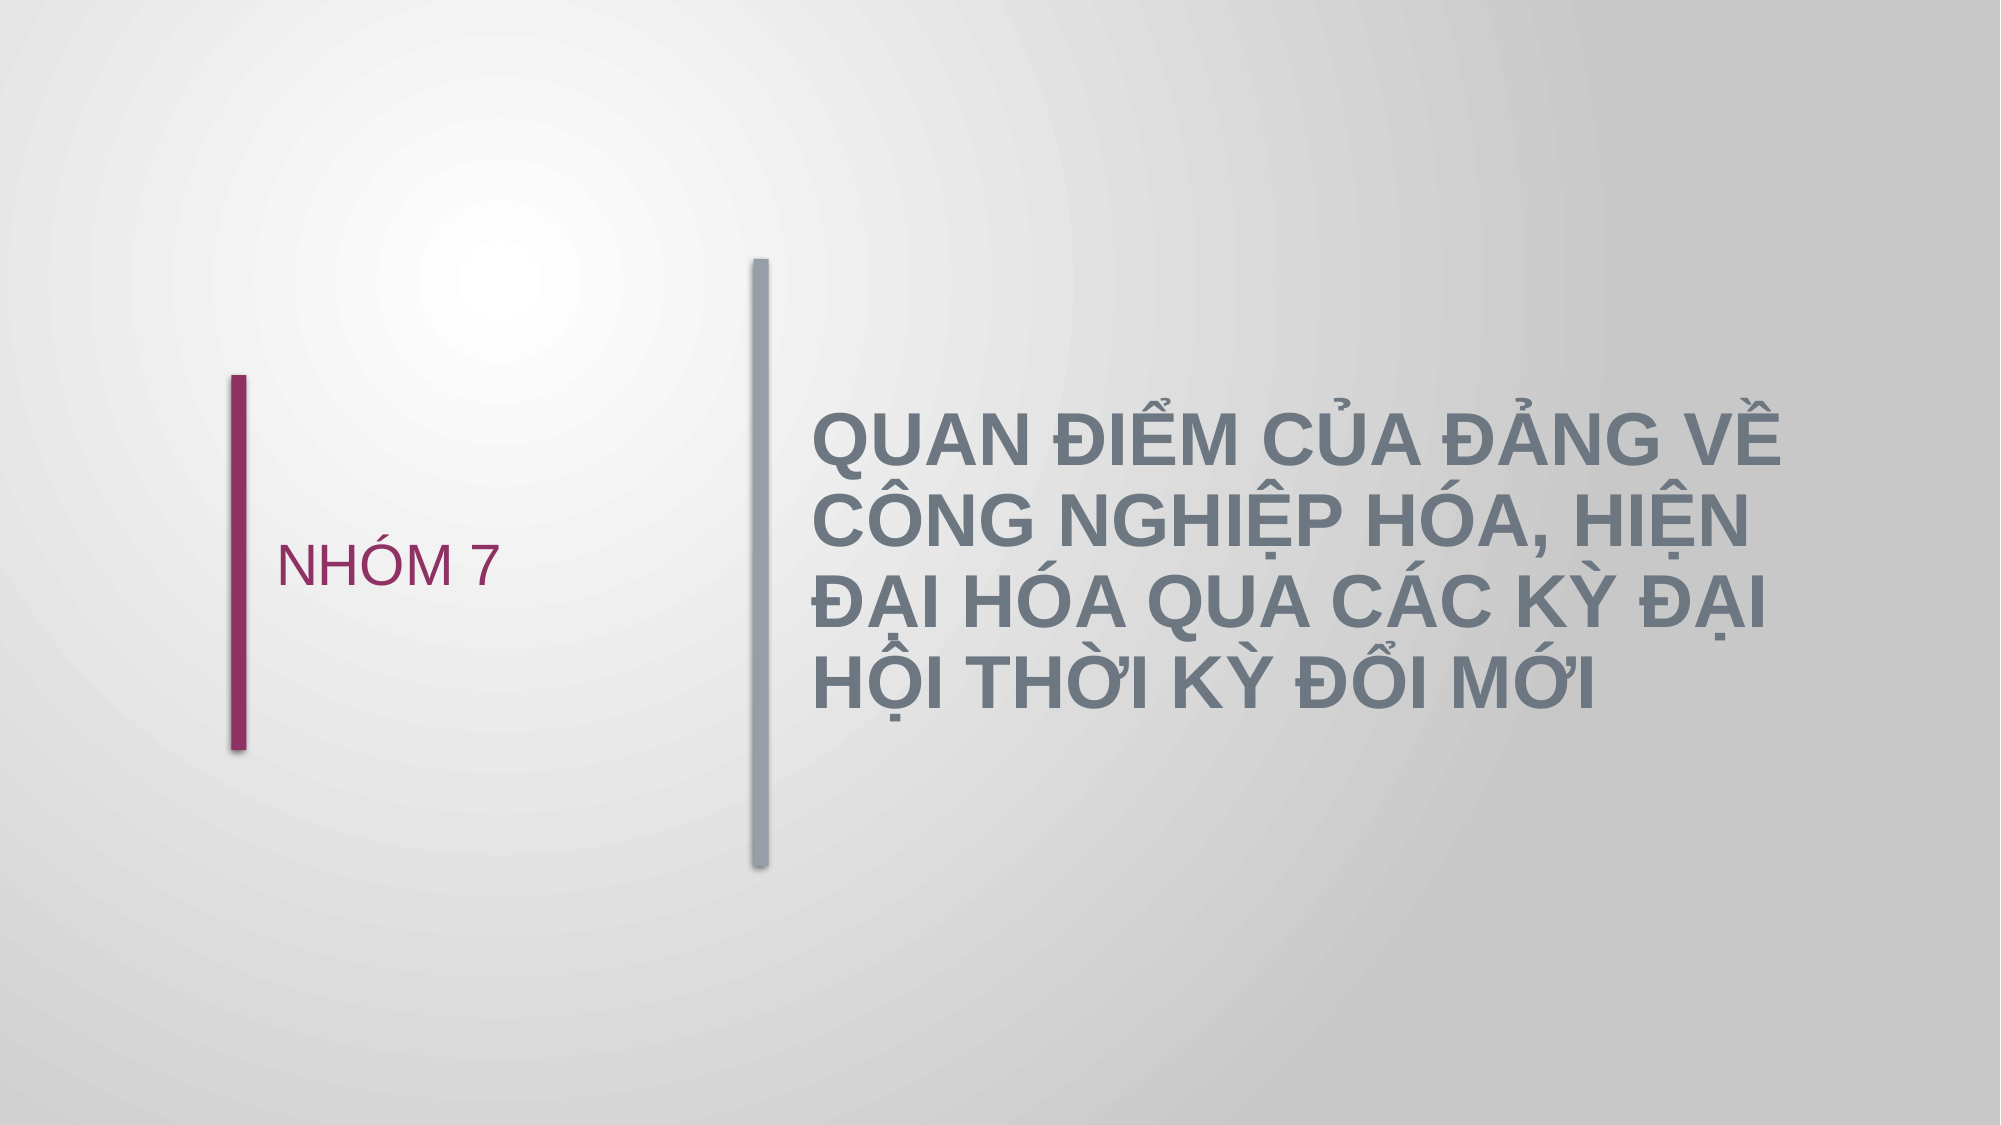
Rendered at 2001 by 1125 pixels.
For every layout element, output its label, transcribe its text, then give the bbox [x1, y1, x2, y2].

text_box [0, 0, 2000, 1125]
title Quan điểm của Đảng về công nghiệp hóa, hiện đại hóa qua các kỳ đại hội thời kỳ đổi mới [796, 258, 1814, 867]
text_box [753, 258, 770, 867]
subtitle Nhóm 7 [261, 258, 707, 867]
text_box [230, 374, 247, 751]
